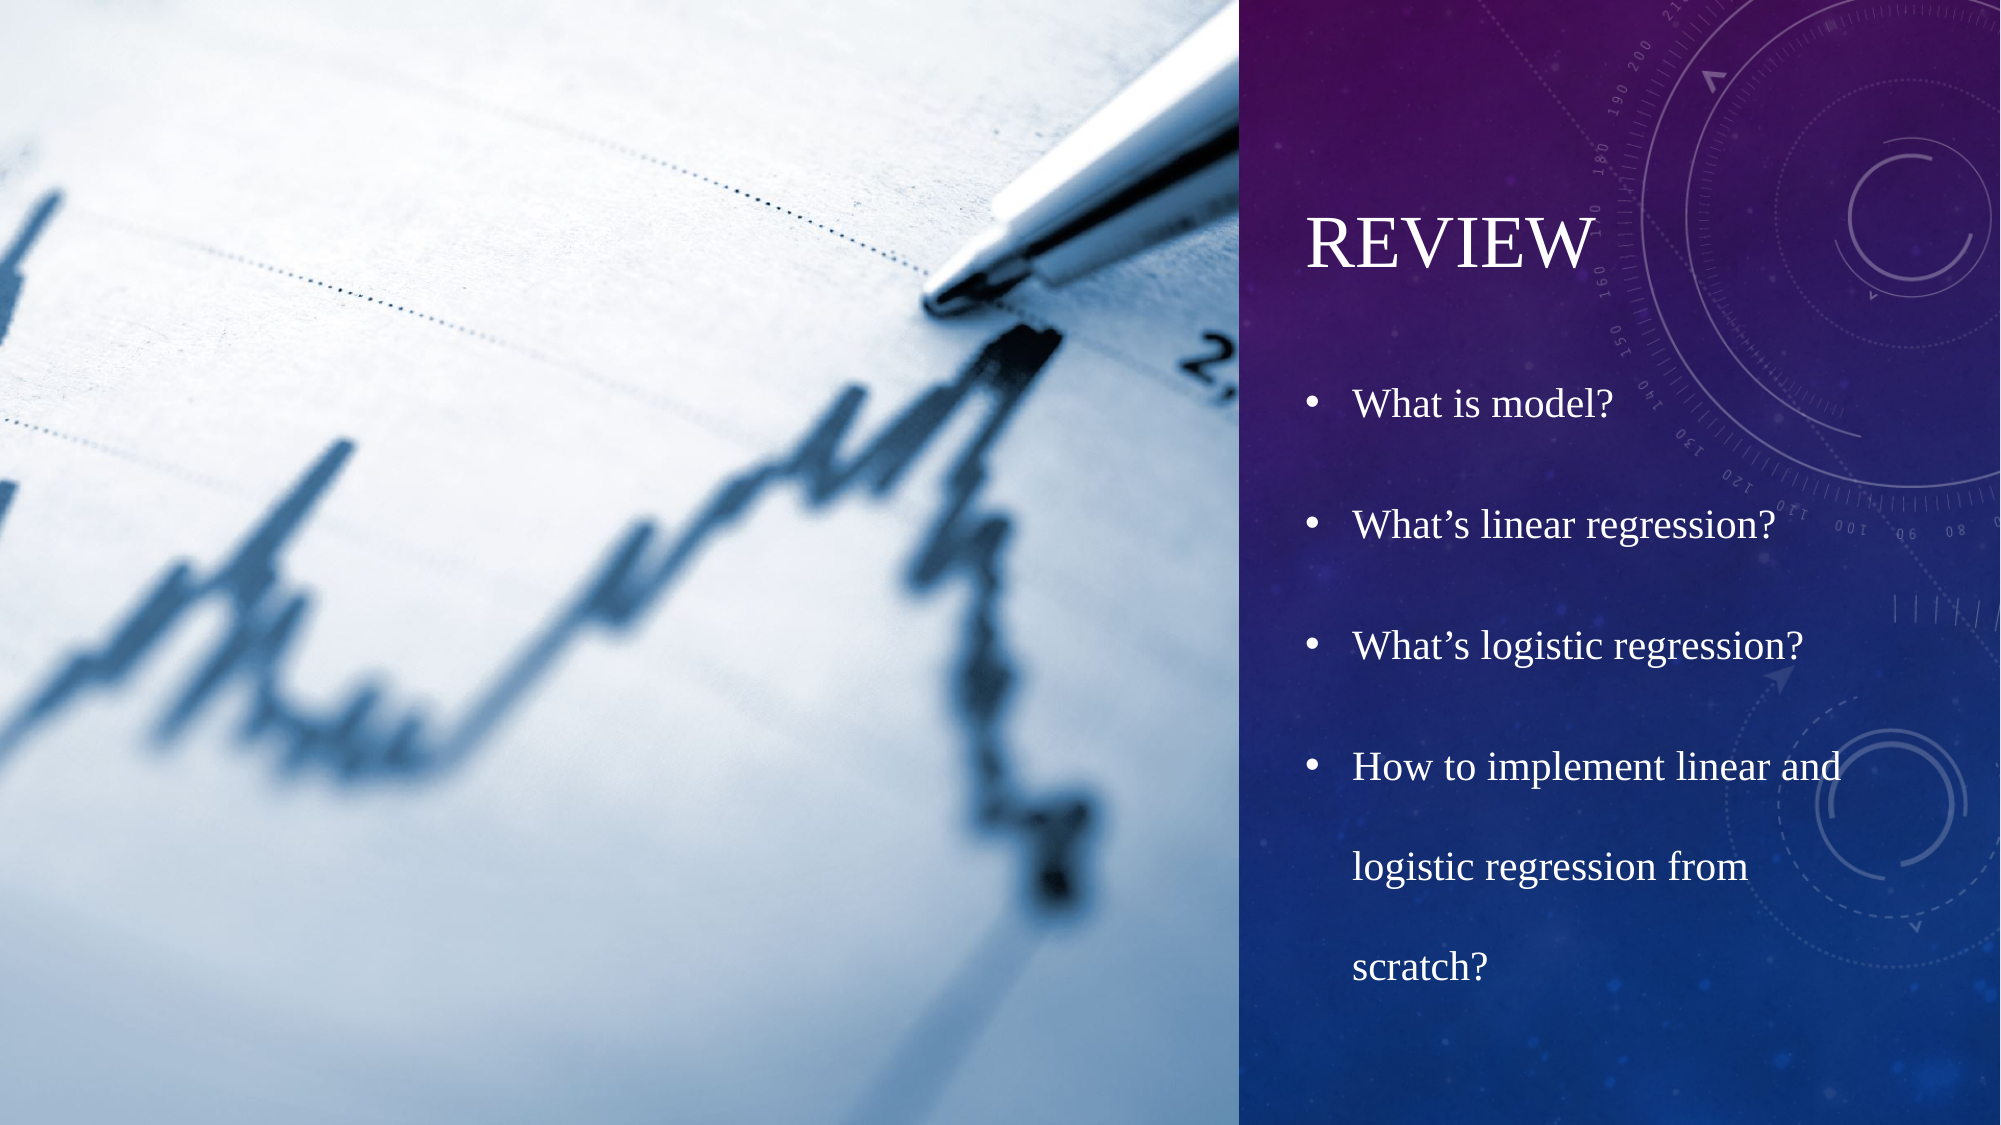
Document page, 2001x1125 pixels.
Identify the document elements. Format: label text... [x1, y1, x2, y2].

title review [1290, 105, 1899, 318]
picture [0, 0, 2001, 1125]
list What is model? What’s linear regression? What’s logistic regression? How to implement linear and logistic regression from scratch? [1290, 318, 1899, 1021]
